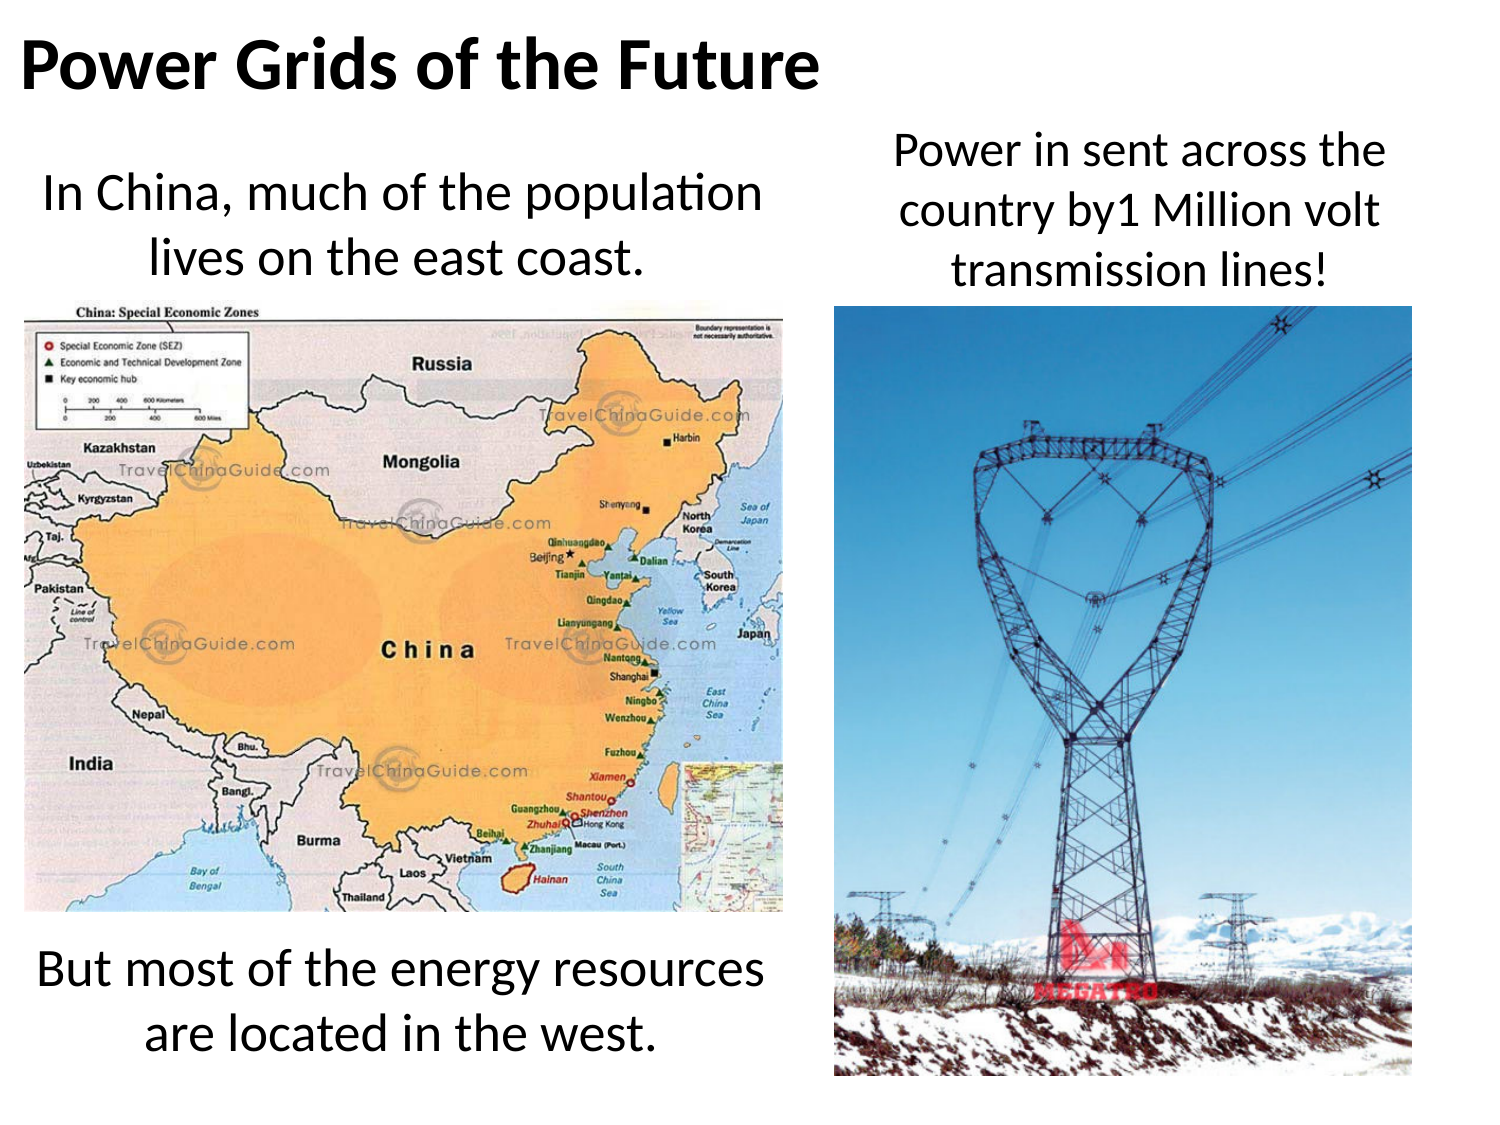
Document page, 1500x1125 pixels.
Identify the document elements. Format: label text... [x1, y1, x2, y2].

picture [833, 305, 1412, 1076]
text_box But most of the energy resources are located in the west. [0, 924, 803, 1070]
text_box In China, much of the population lives on the east coast. [24, 149, 783, 294]
text_box Power Grids of the Future [5, 7, 838, 112]
picture [23, 299, 783, 912]
text_box Power in sent across the country by1 Million volt transmission lines! [834, 109, 1446, 305]
